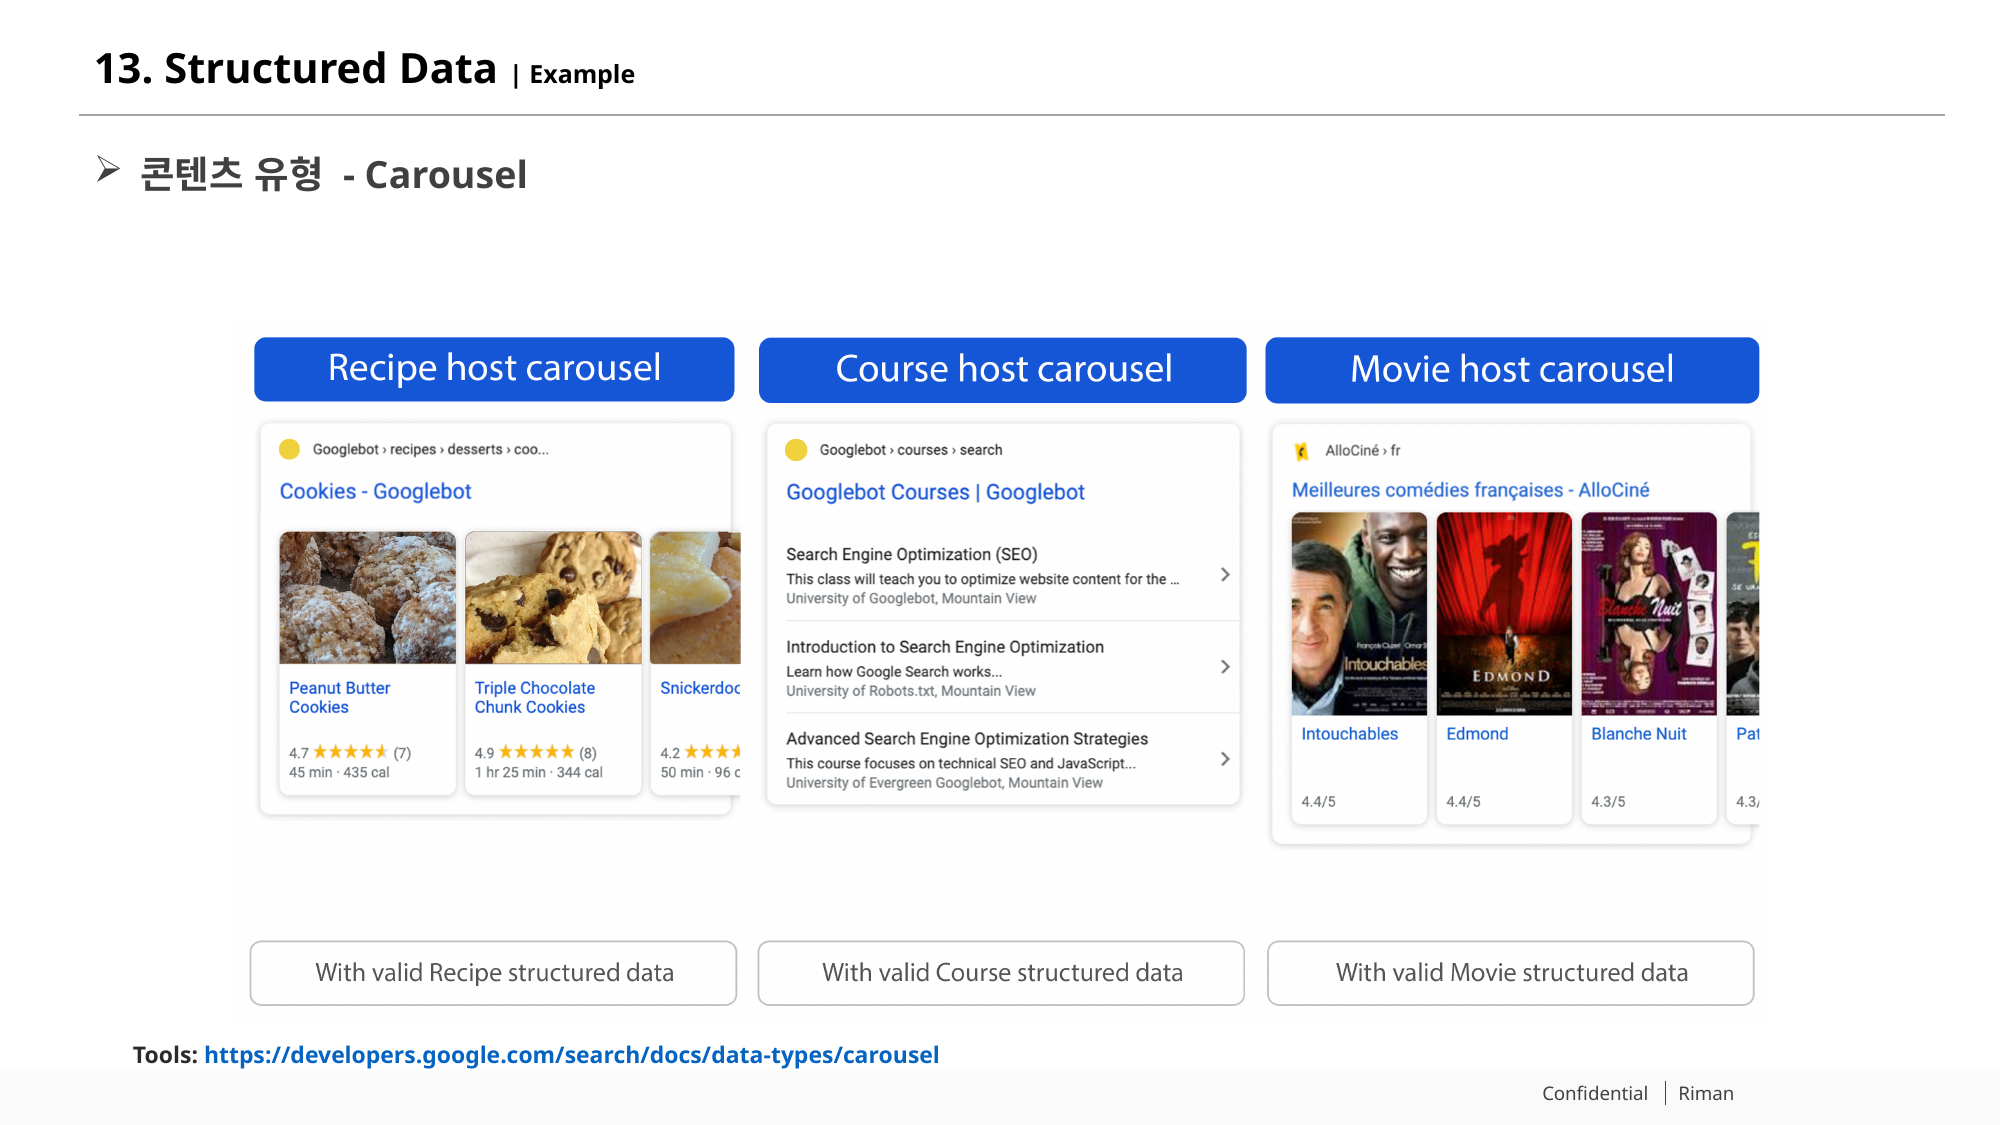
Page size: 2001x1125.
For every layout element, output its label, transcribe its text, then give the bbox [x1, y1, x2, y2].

text_box Tools: https://developers.google.com/search/docs/data-types/carousel [118, 1033, 962, 1080]
picture [231, 323, 1769, 1021]
list 콘텐츠 유형 - Carousel [78, 129, 1945, 1070]
title 13. Structured Data | Example [78, 32, 1945, 109]
